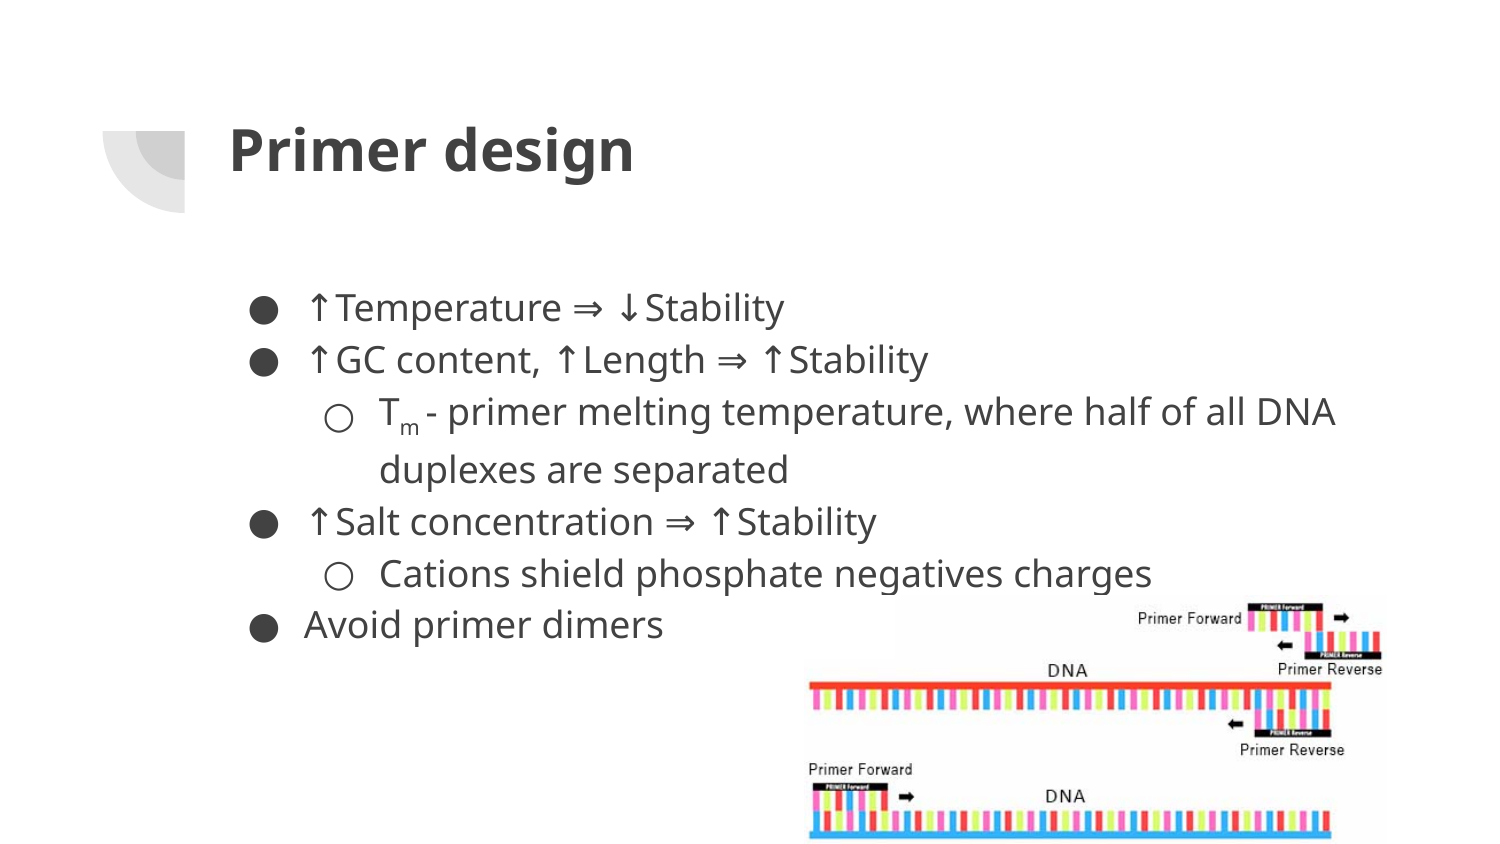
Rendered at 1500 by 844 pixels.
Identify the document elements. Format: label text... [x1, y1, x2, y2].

title Primer design [213, 98, 1368, 262]
picture [803, 595, 1388, 844]
list ↑Temperature ⇒ ↓Stability ↑GC content, ↑Length ⇒ ↑Stability Tm - primer melting temperature, where half of all DNA duplexes are separated ↑Salt concentration ⇒ ↑Stability Cations shield phosphate negatives charges Avoid primer dimers [213, 262, 1368, 744]
